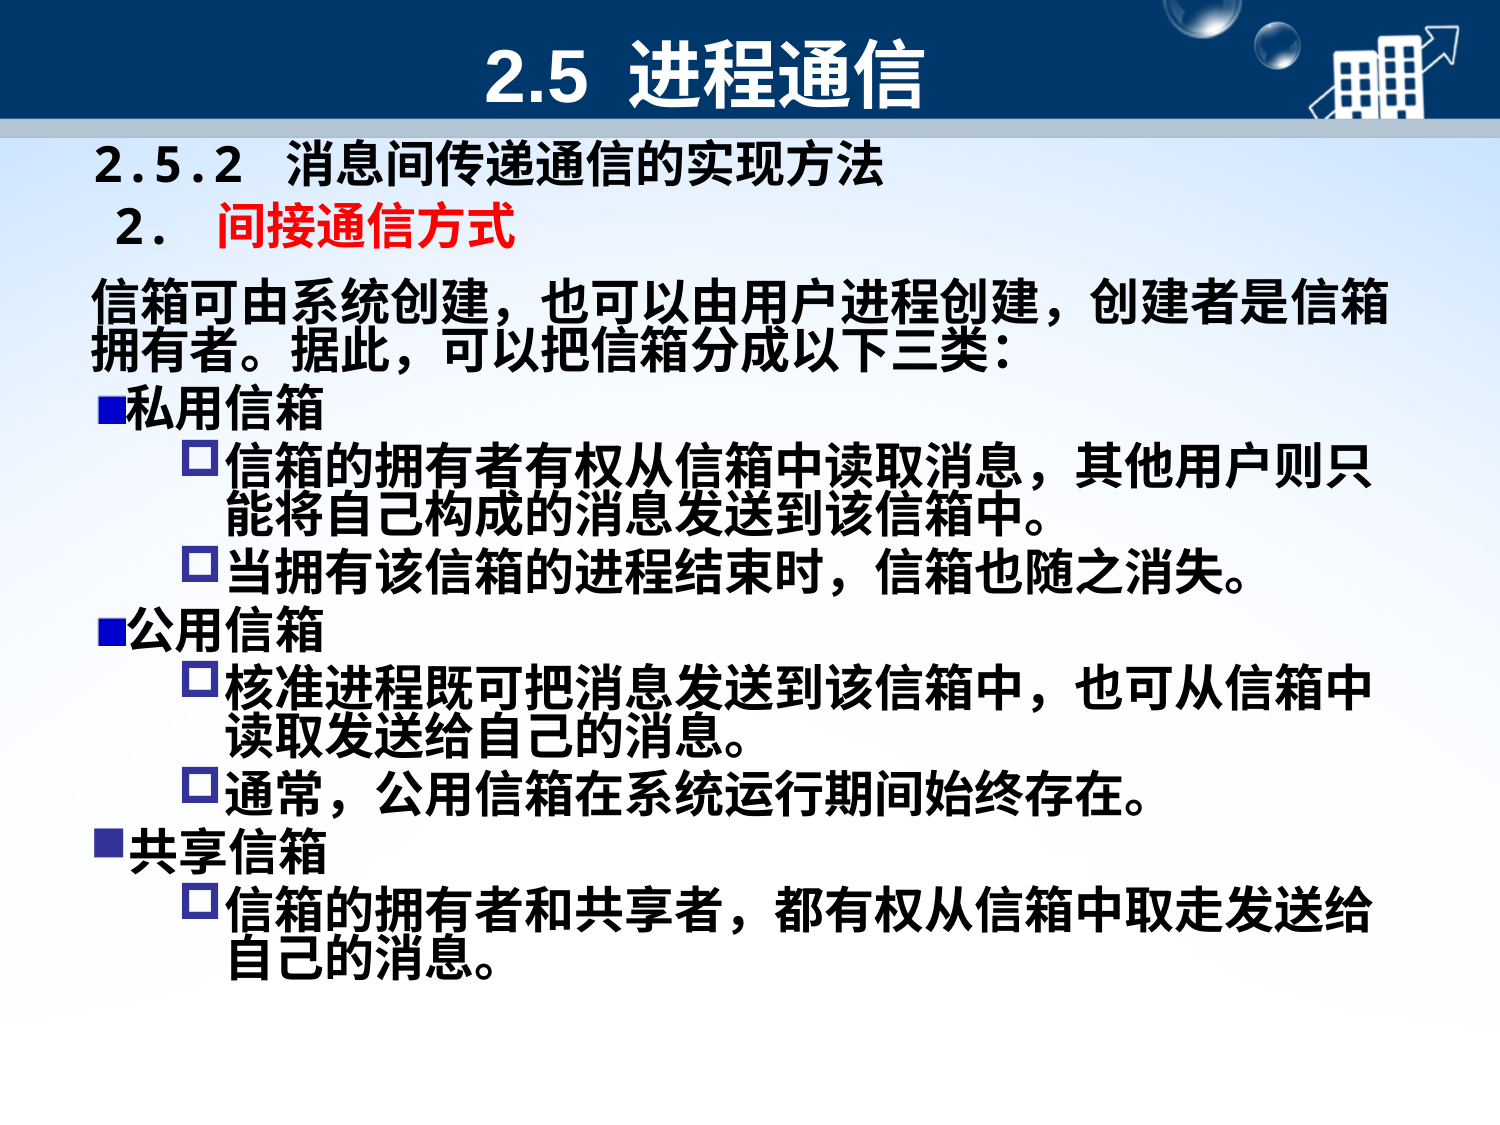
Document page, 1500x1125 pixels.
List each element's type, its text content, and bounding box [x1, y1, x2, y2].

text_box 2.5.2 消息间传递通信的实现方法 [79, 124, 901, 200]
picture [0, 0, 1500, 1125]
title 2.5 进程通信 [75, 45, 1338, 100]
text_box 2. 间接通信方式 [99, 187, 1400, 263]
list 信箱可由系统创建，也可以由用户进程创建，创建者是信箱拥有者。据此，可以把信箱分成以下三类： 私用信箱 信箱的拥有者有权从信箱中读取消息，其他用户则只能将自己构成的消息发送到该信箱中。 当拥有该信箱的进程结束时，信箱也随之消失。 公用信箱 核准进程既可把消息发送到该信箱中，也可从信箱中读取发送给自己的消息。 通常，公用信箱在系统运行期间始终存在。 共享信箱 信箱的拥有者和共享者，都有权从信箱中取走发送给自己的消息。 [75, 275, 1425, 975]
